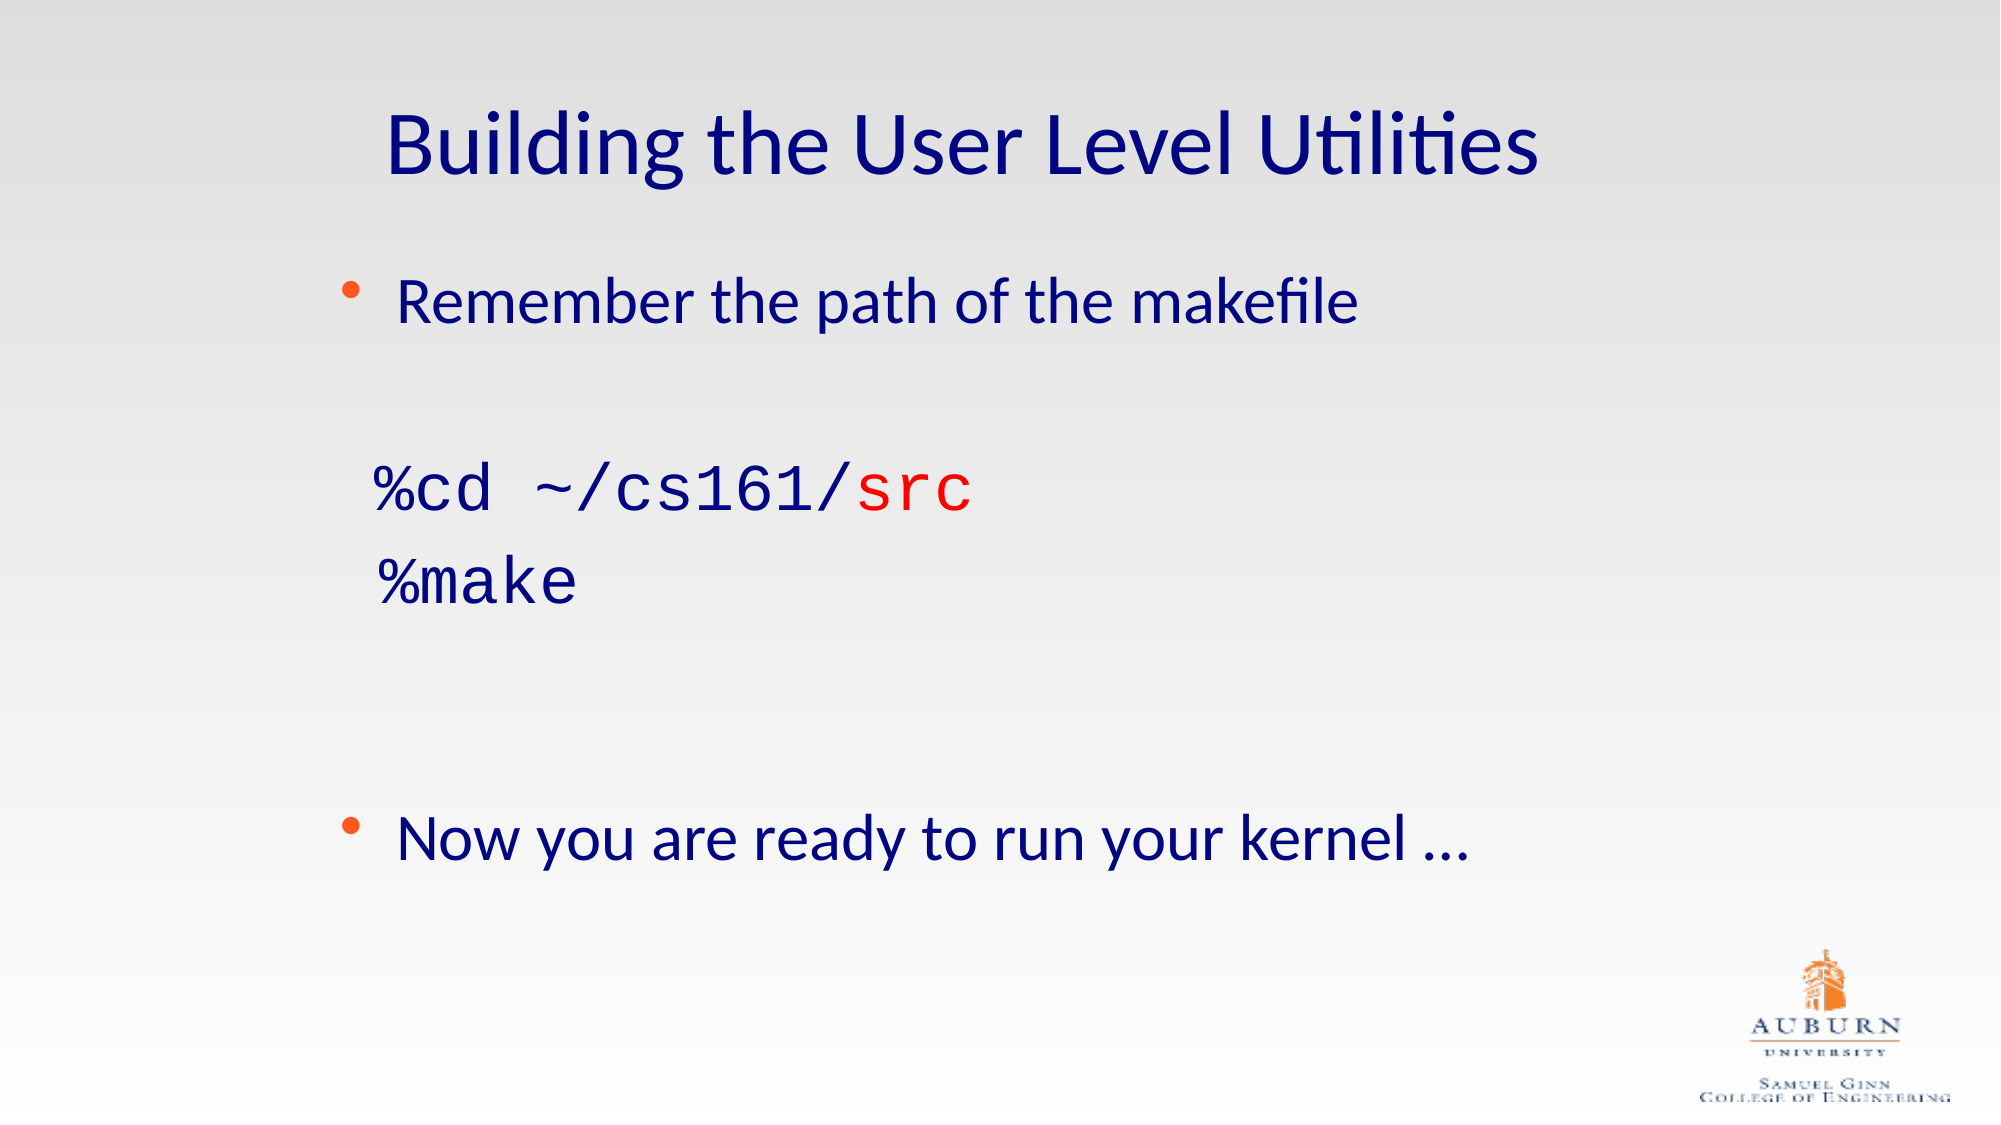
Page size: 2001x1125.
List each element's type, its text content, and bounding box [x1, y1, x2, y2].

title Building the User Level Utilities [353, 62, 1575, 213]
list Remember the path of the makefile %cd ~/cs161/src %make Now you are ready to run your kernel … [324, 249, 1725, 1050]
picture [1700, 949, 1950, 1102]
